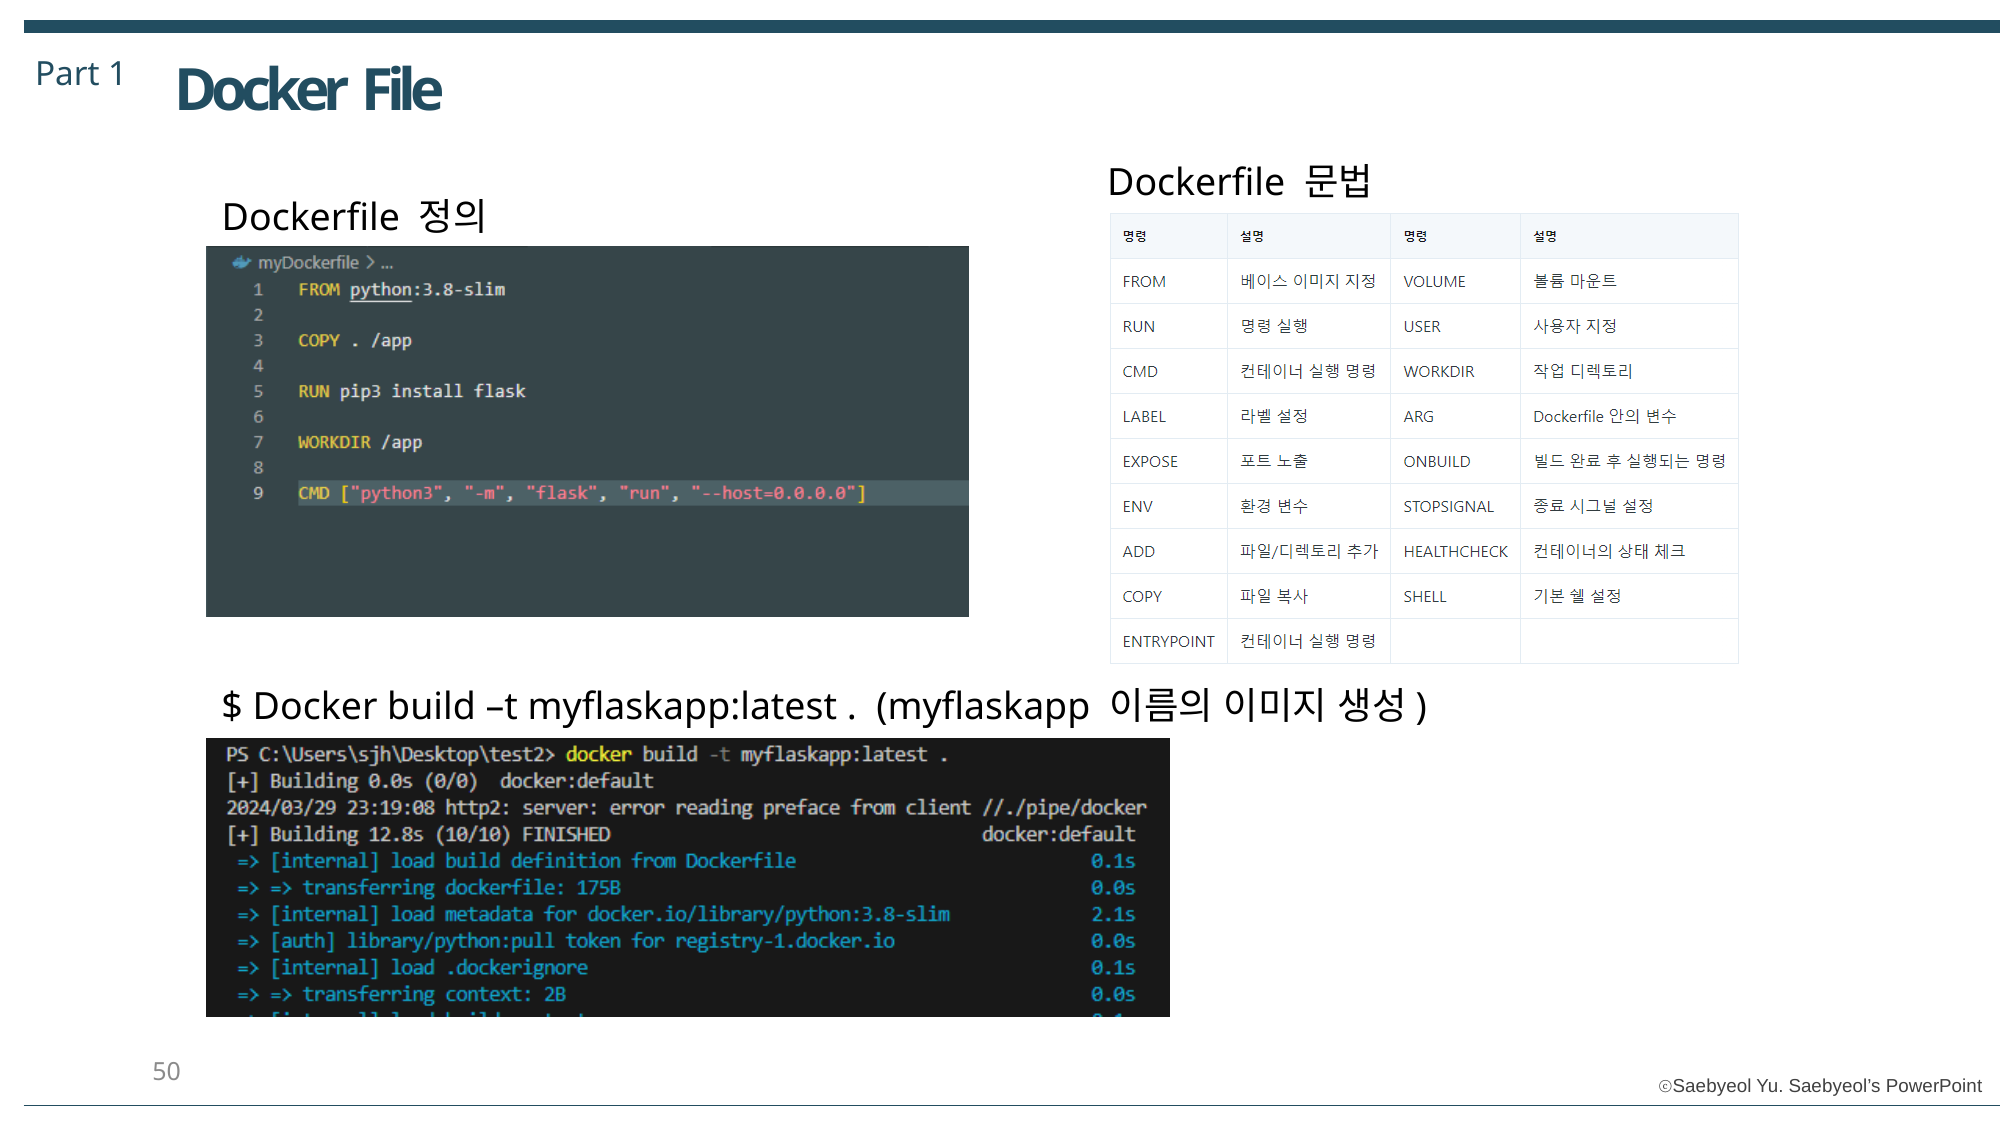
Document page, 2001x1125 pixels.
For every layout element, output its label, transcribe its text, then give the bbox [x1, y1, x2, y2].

picture [1092, 201, 1755, 673]
text_box Docker File [160, 44, 460, 130]
text_box Dockerfile 문법 [1092, 150, 1684, 201]
text_box Part 1 [20, 44, 143, 100]
slide_number 50 [137, 1042, 588, 1103]
picture [206, 246, 969, 617]
text_box $ Docker build –t myflaskapp:latest . (myflaskapp 이름의 이미지 생성) [206, 674, 1521, 735]
text_box Dockerfile 정의 [206, 185, 798, 246]
picture [206, 738, 1170, 1017]
